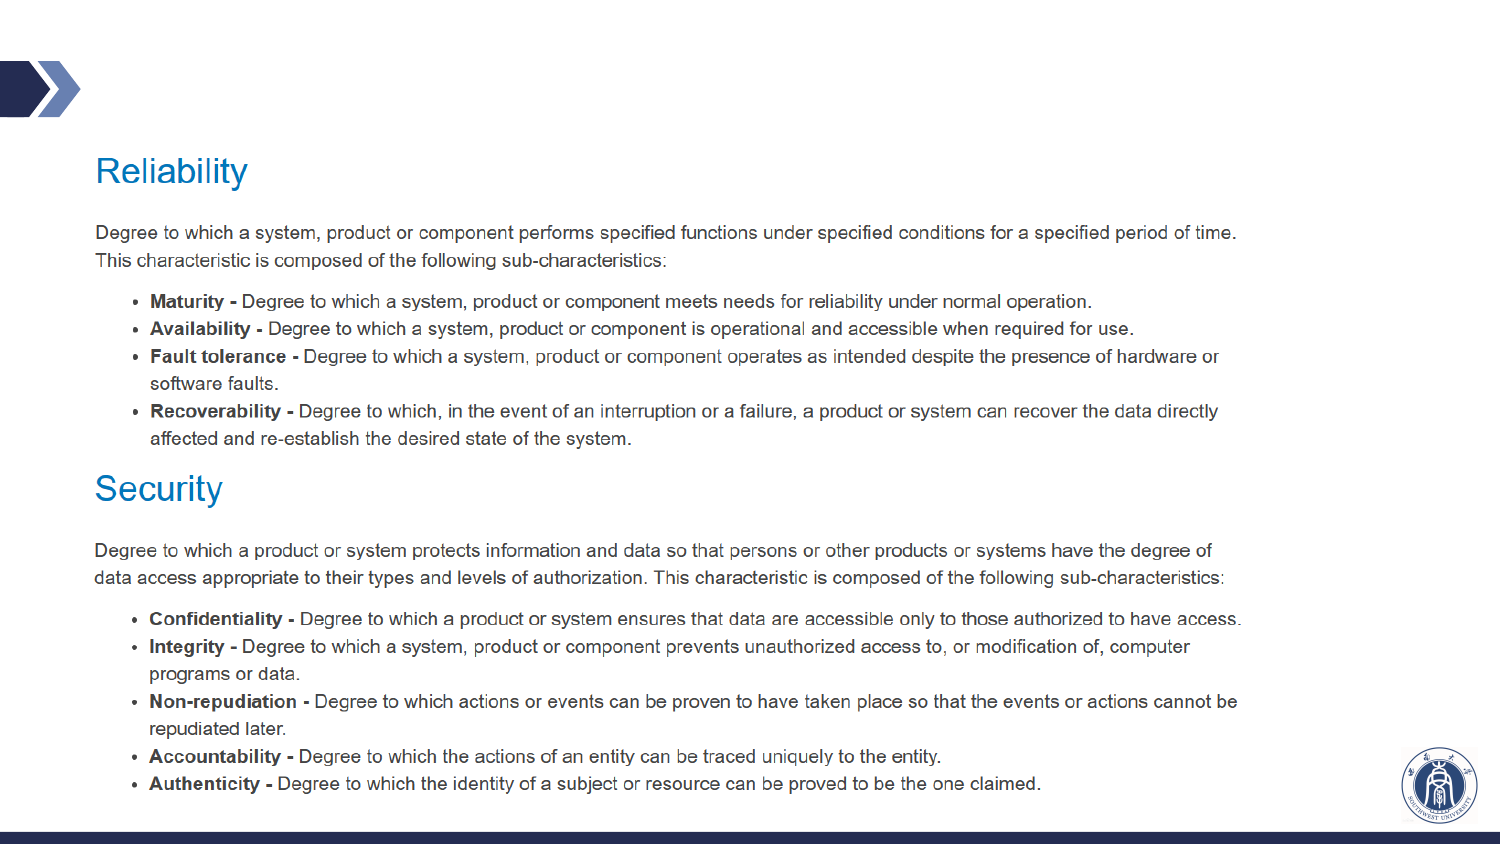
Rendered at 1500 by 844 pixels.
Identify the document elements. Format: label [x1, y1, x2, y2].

picture [91, 462, 1244, 798]
text_box [91, 405, 1408, 478]
picture [91, 150, 1240, 450]
picture [1401, 747, 1478, 824]
